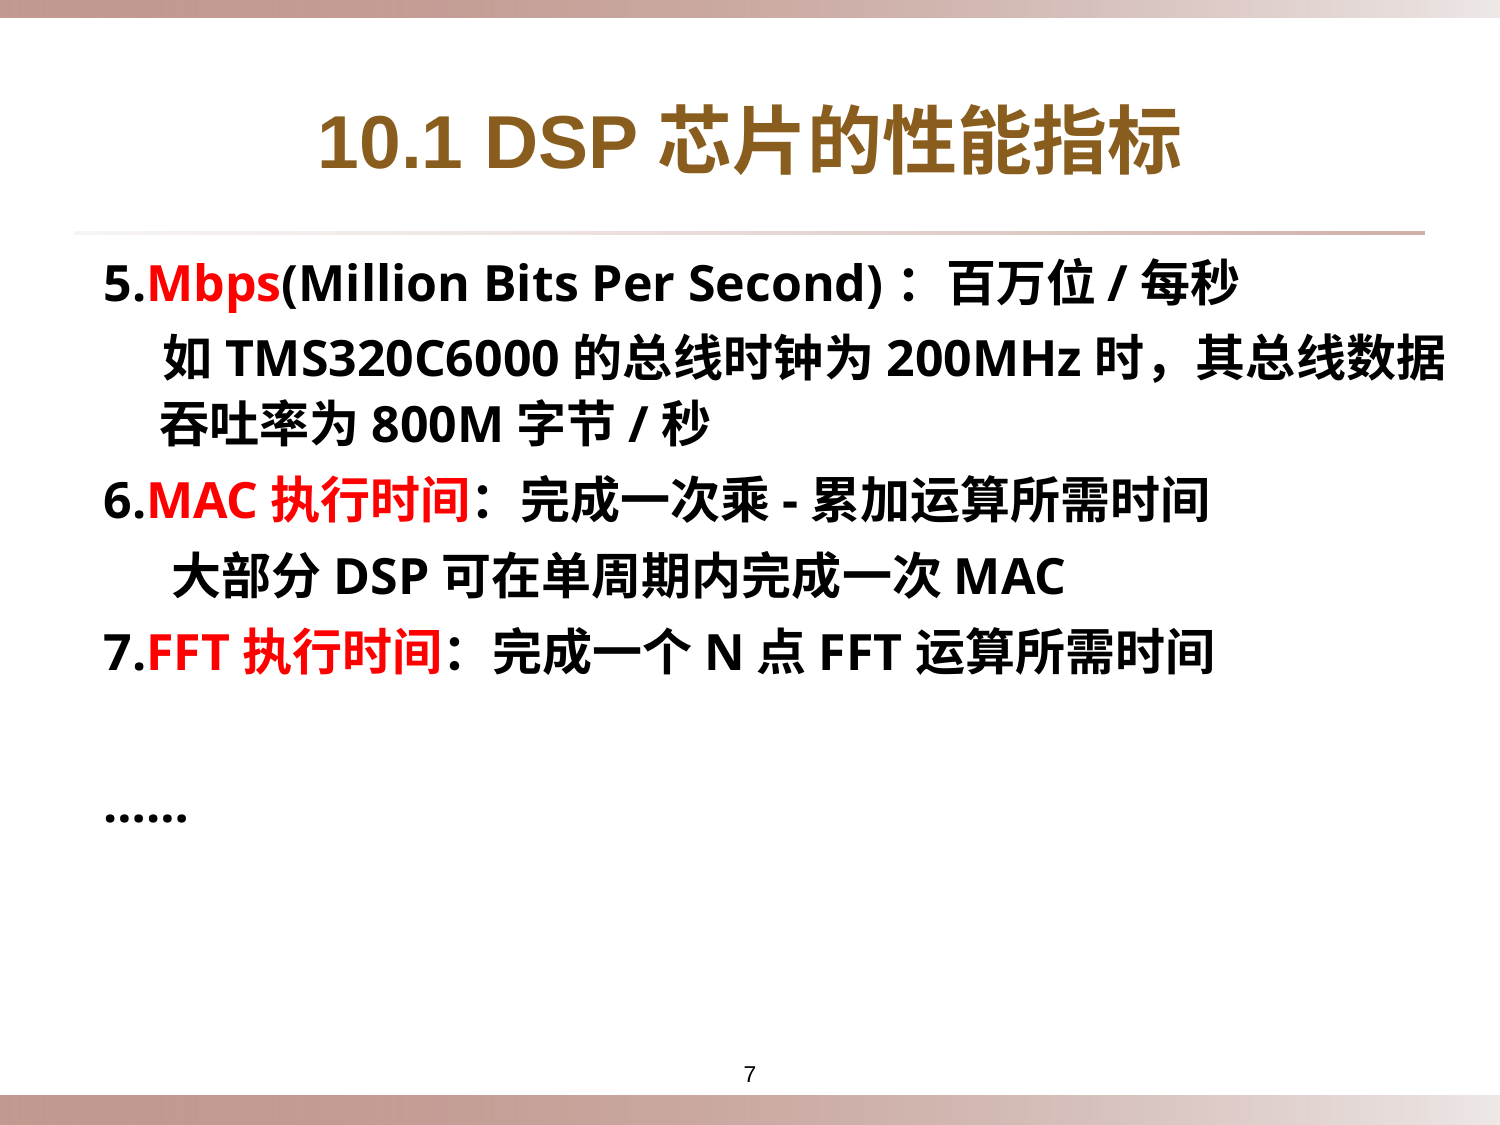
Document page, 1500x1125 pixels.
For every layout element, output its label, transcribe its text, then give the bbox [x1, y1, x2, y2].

slide_number 7 [675, 1050, 825, 1097]
title 10.1 DSP芯片的性能指标 [75, 45, 1425, 233]
list 5.Mbps(Million Bits Per Second)：百万位/每秒 如TMS320C6000的总线时钟为200MHz时，其总线数据吞吐率为800M字节/秒 6.MAC执行时间：完成一次乘-累加运算所需时间 大部分DSP可在单周期内完成一次MAC 7.FFT执行时间：完成一个N点FFT运算所需时间 …… [88, 243, 1462, 1081]
